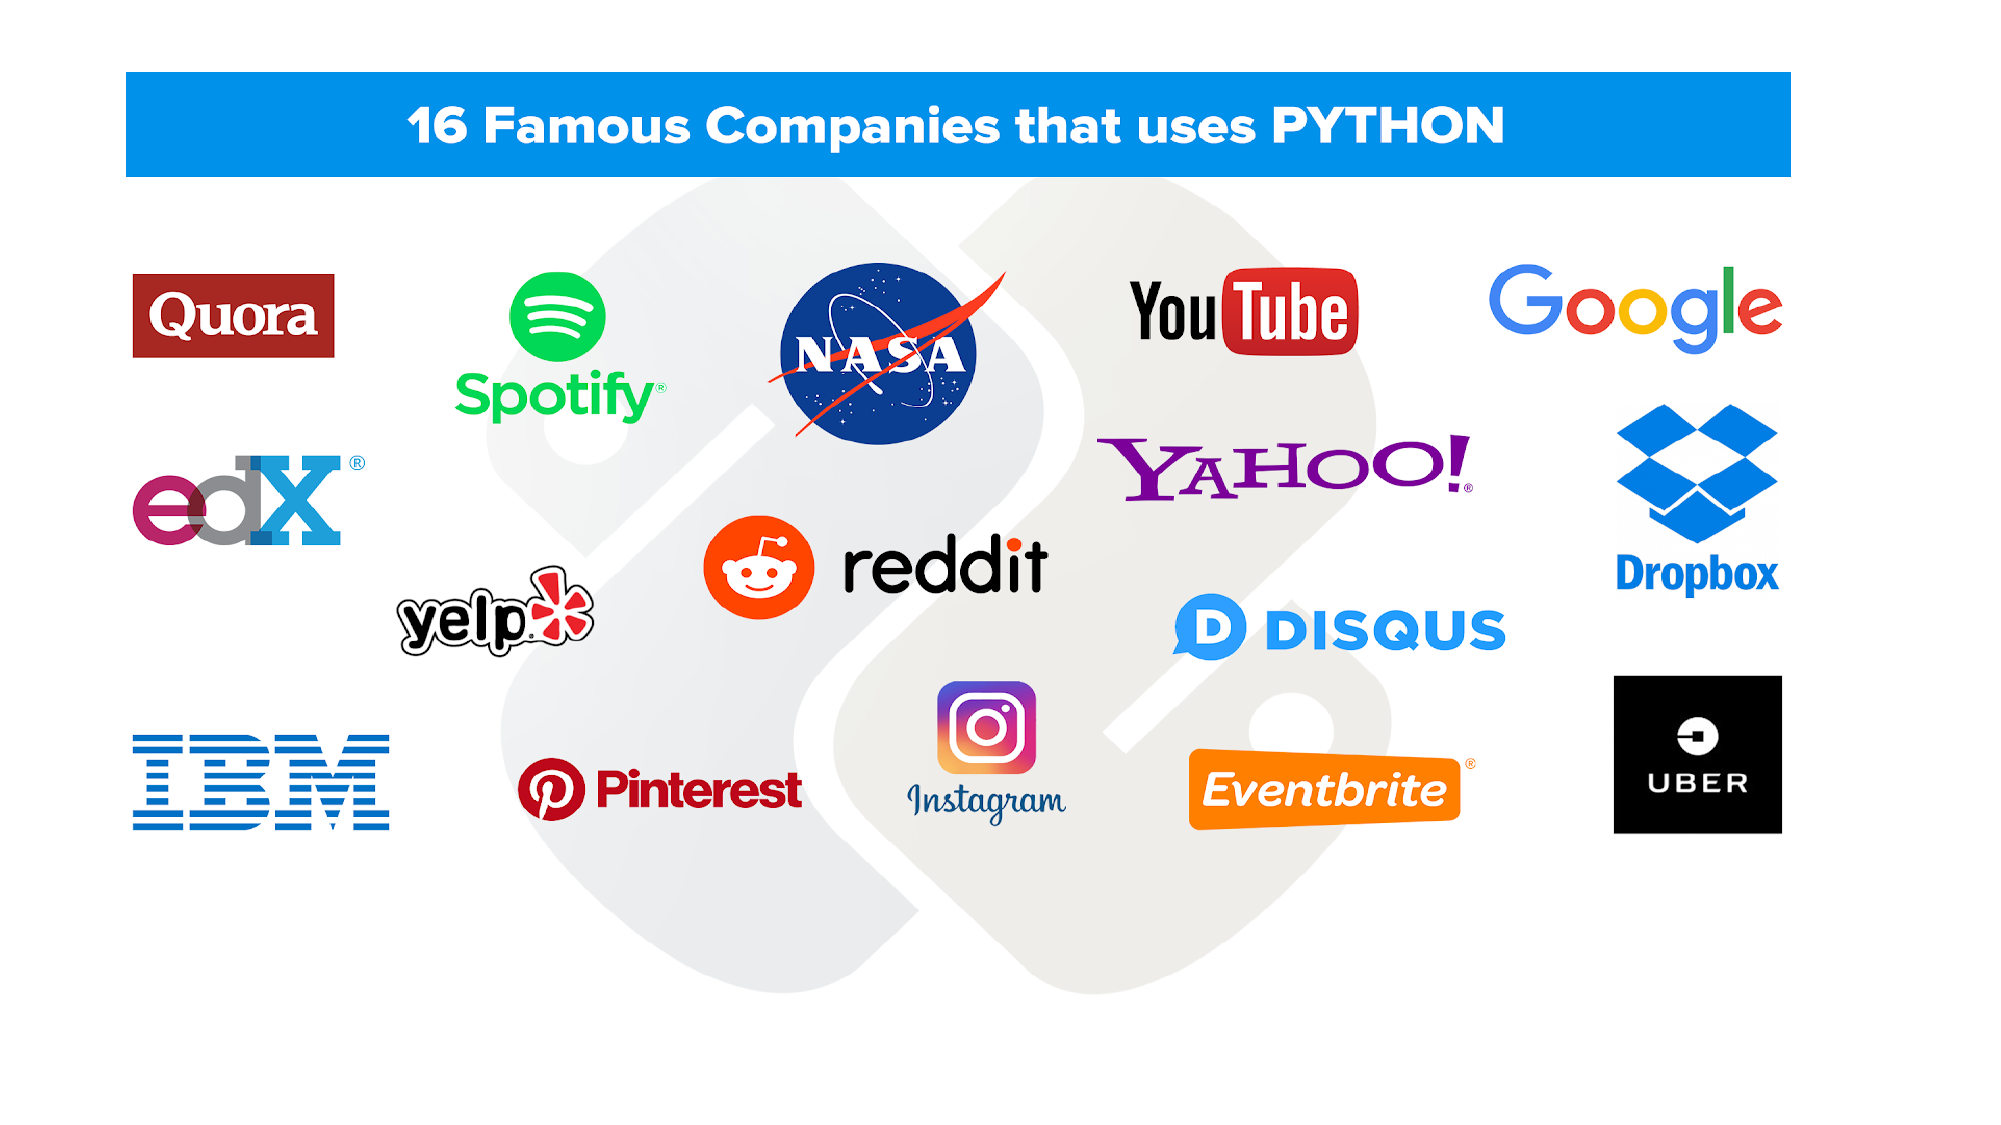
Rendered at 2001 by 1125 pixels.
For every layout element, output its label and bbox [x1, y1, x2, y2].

picture [125, 71, 1791, 1009]
